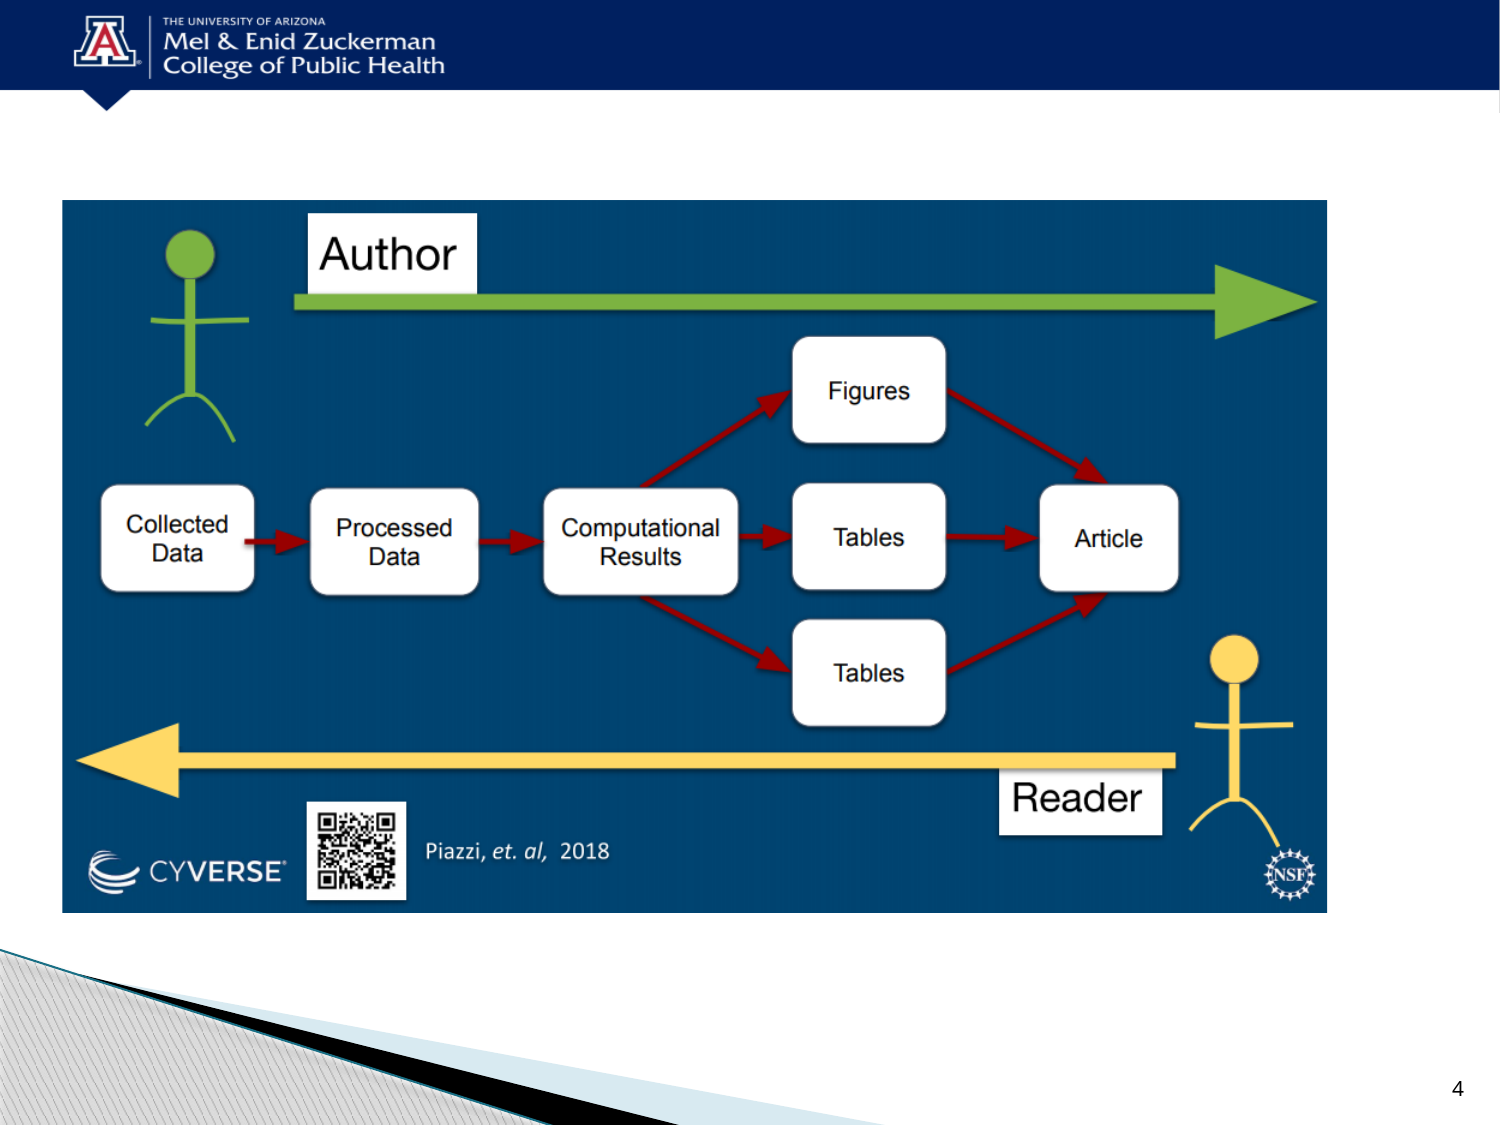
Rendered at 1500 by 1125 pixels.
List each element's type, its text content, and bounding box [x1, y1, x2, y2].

picture [62, 199, 1328, 913]
slide_number 4 [1418, 1051, 1479, 1112]
picture [0, 0, 1500, 113]
